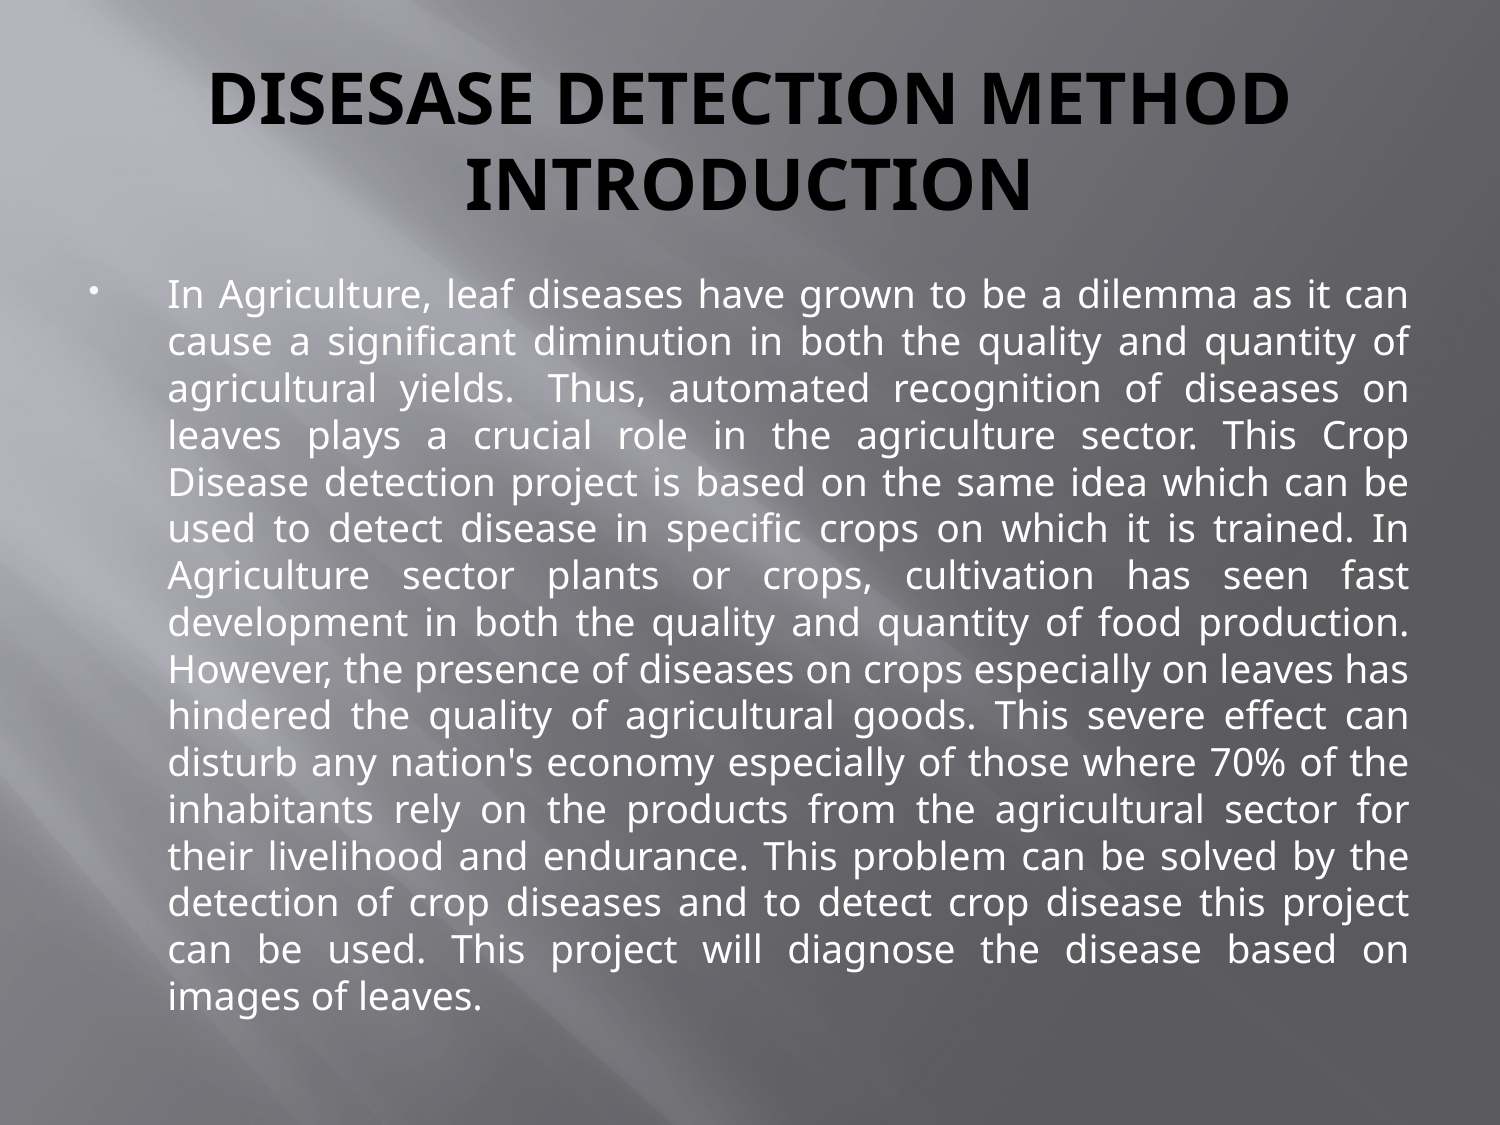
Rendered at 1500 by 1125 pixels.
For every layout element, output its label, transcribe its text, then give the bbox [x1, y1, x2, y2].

title DISESASE DETECTION METHOD INTRODUCTION [75, 45, 1425, 233]
list In Agriculture, leaf diseases have grown to be a dilemma as it can cause a significant diminution in both the quality and quantity of agricultural yields. Thus, automated recognition of diseases on leaves plays a crucial role in the agriculture sector. This Crop Disease detection project is based on the same idea which can be used to detect disease in specific crops on which it is trained. In Agriculture sector plants or crops, cultivation has seen fast development in both the quality and quantity of food production. However, the presence of diseases on crops especially on leaves has hindered the quality of agricultural goods. This severe effect can disturb any nation's economy especially of those where 70% of the inhabitants rely on the products from the agricultural sector for their livelihood and endurance. This problem can be solved by the detection of crop diseases and to detect crop disease this project can be used. This project will diagnose the disease based on images of leaves. [75, 262, 1425, 1035]
